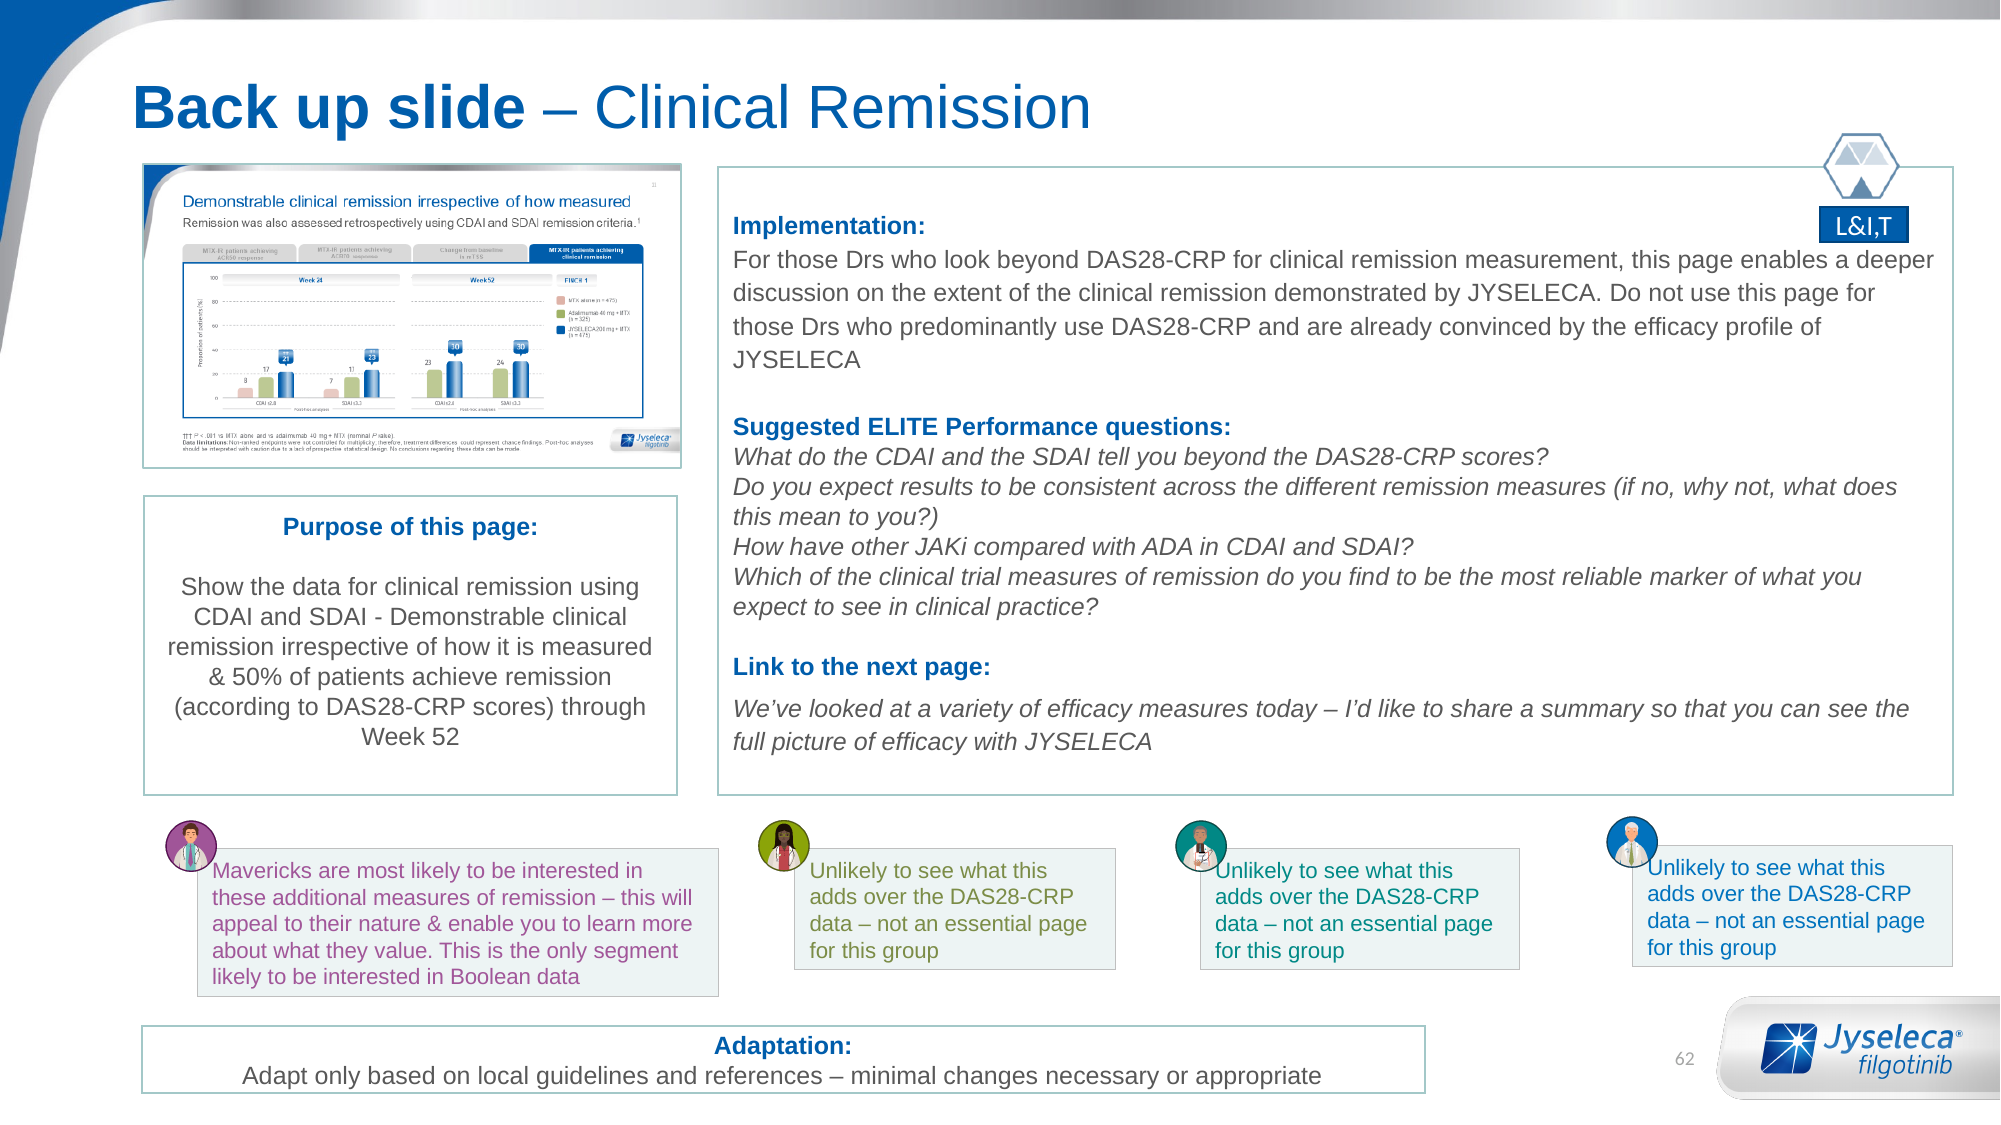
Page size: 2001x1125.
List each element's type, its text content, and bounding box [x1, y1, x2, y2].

text_box Purpose of this page: Show the data for clinical remission using CDAI and SDAI - Demonstrable clinical remission irrespective of how it is measured & 50% of patients achieve remission (according to DAS28-CRP scores) through Week 52 [143, 495, 678, 796]
text_box Unlikely to see what this adds over the DAS28-CRP data – not an essential page for this group [1200, 848, 1520, 970]
slide_number 62 [1596, 1045, 1695, 1074]
text_box L&I,T [1819, 206, 1909, 243]
text_box Unlikely to see what this adds over the DAS28-CRP data – not an essential page for this group [1632, 845, 1953, 967]
title Back up slide – Clinical Remission [118, 68, 1826, 173]
text_box Mavericks are most likely to be interested in these additional measures of remission – this will appeal to their nature & enable you to learn more about what they value. This is the only segment likely to be interested in Boolean data [197, 848, 719, 997]
text_box Unlikely to see what this adds over the DAS28-CRP data – not an essential page for this group [794, 848, 1116, 970]
picture [0, 0, 2000, 1125]
text_box Adaptation: Adapt only based on local guidelines and references – minimal changes necessary or appropriate [141, 1025, 1426, 1094]
text_box Implementation: For those Drs who look beyond DAS28-CRP for clinical remission measurement, this page enables a deeper discussion on the extent of the clinical remission demonstrated by JYSELECA. Do not use this page for those Drs who predominantly use DAS28-CRP and are already convinced by the efficacy profile of JYSELECA Suggested ELITE Performance questions: What do the CDAI and the SDAI tell you beyond the DAS28-CRP scores? Do you expect results to be consistent across the different remission measures (if no, why not, what does this mean to you?) How have other JAKi compared with ADA in CDAI and SDAI? Which of the clinical trial measures of remission do you find to be the most reliable marker of what you expect to see in clinical practice? Link to the next page: We’ve looked at a variety of efficacy measures today – I’d like to share a summary so that you can see the full picture of efficacy with JYSELECA [717, 166, 1954, 796]
